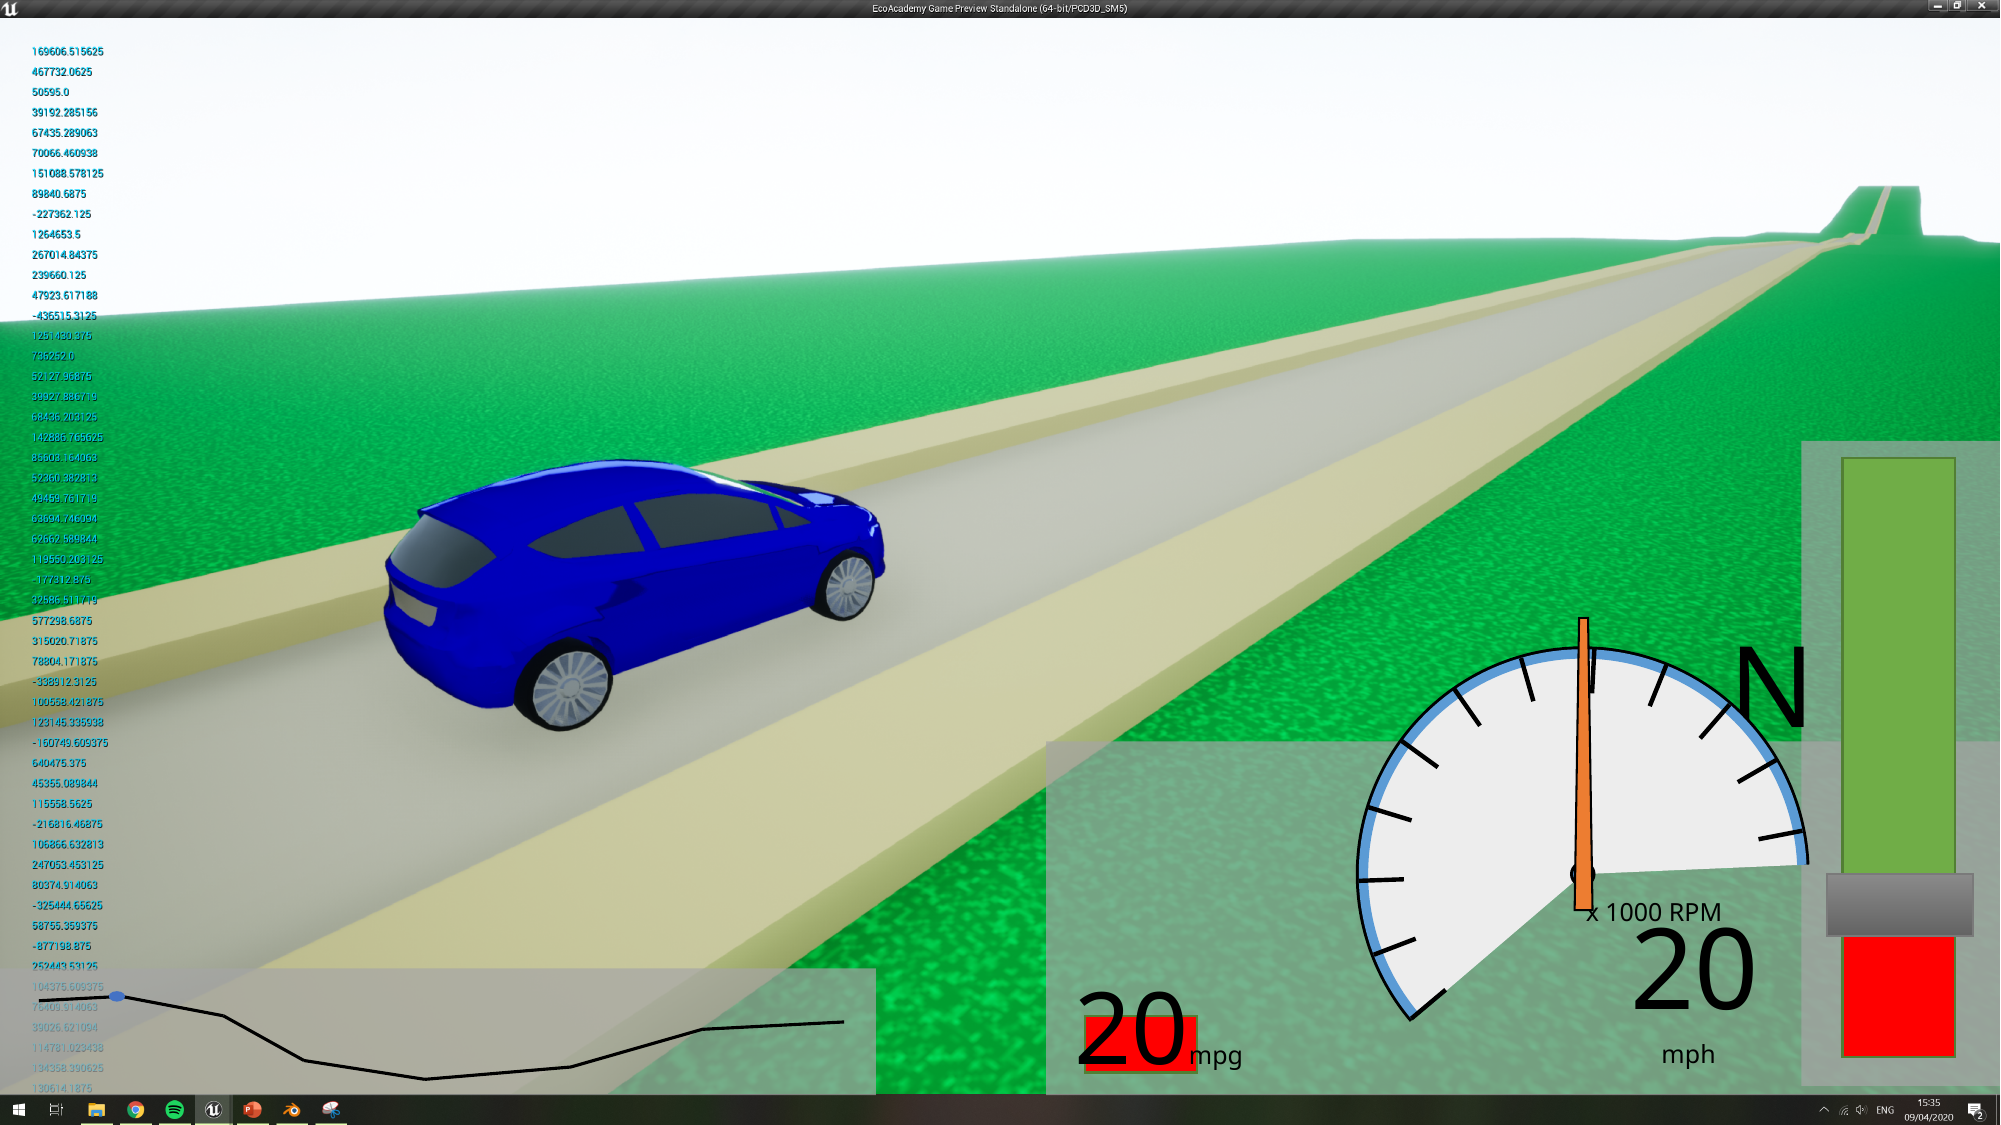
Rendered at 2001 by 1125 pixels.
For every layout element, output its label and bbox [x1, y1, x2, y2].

text_box [38, 991, 845, 1080]
text_box [1358, 617, 1807, 1099]
picture [0, 0, 2000, 1125]
